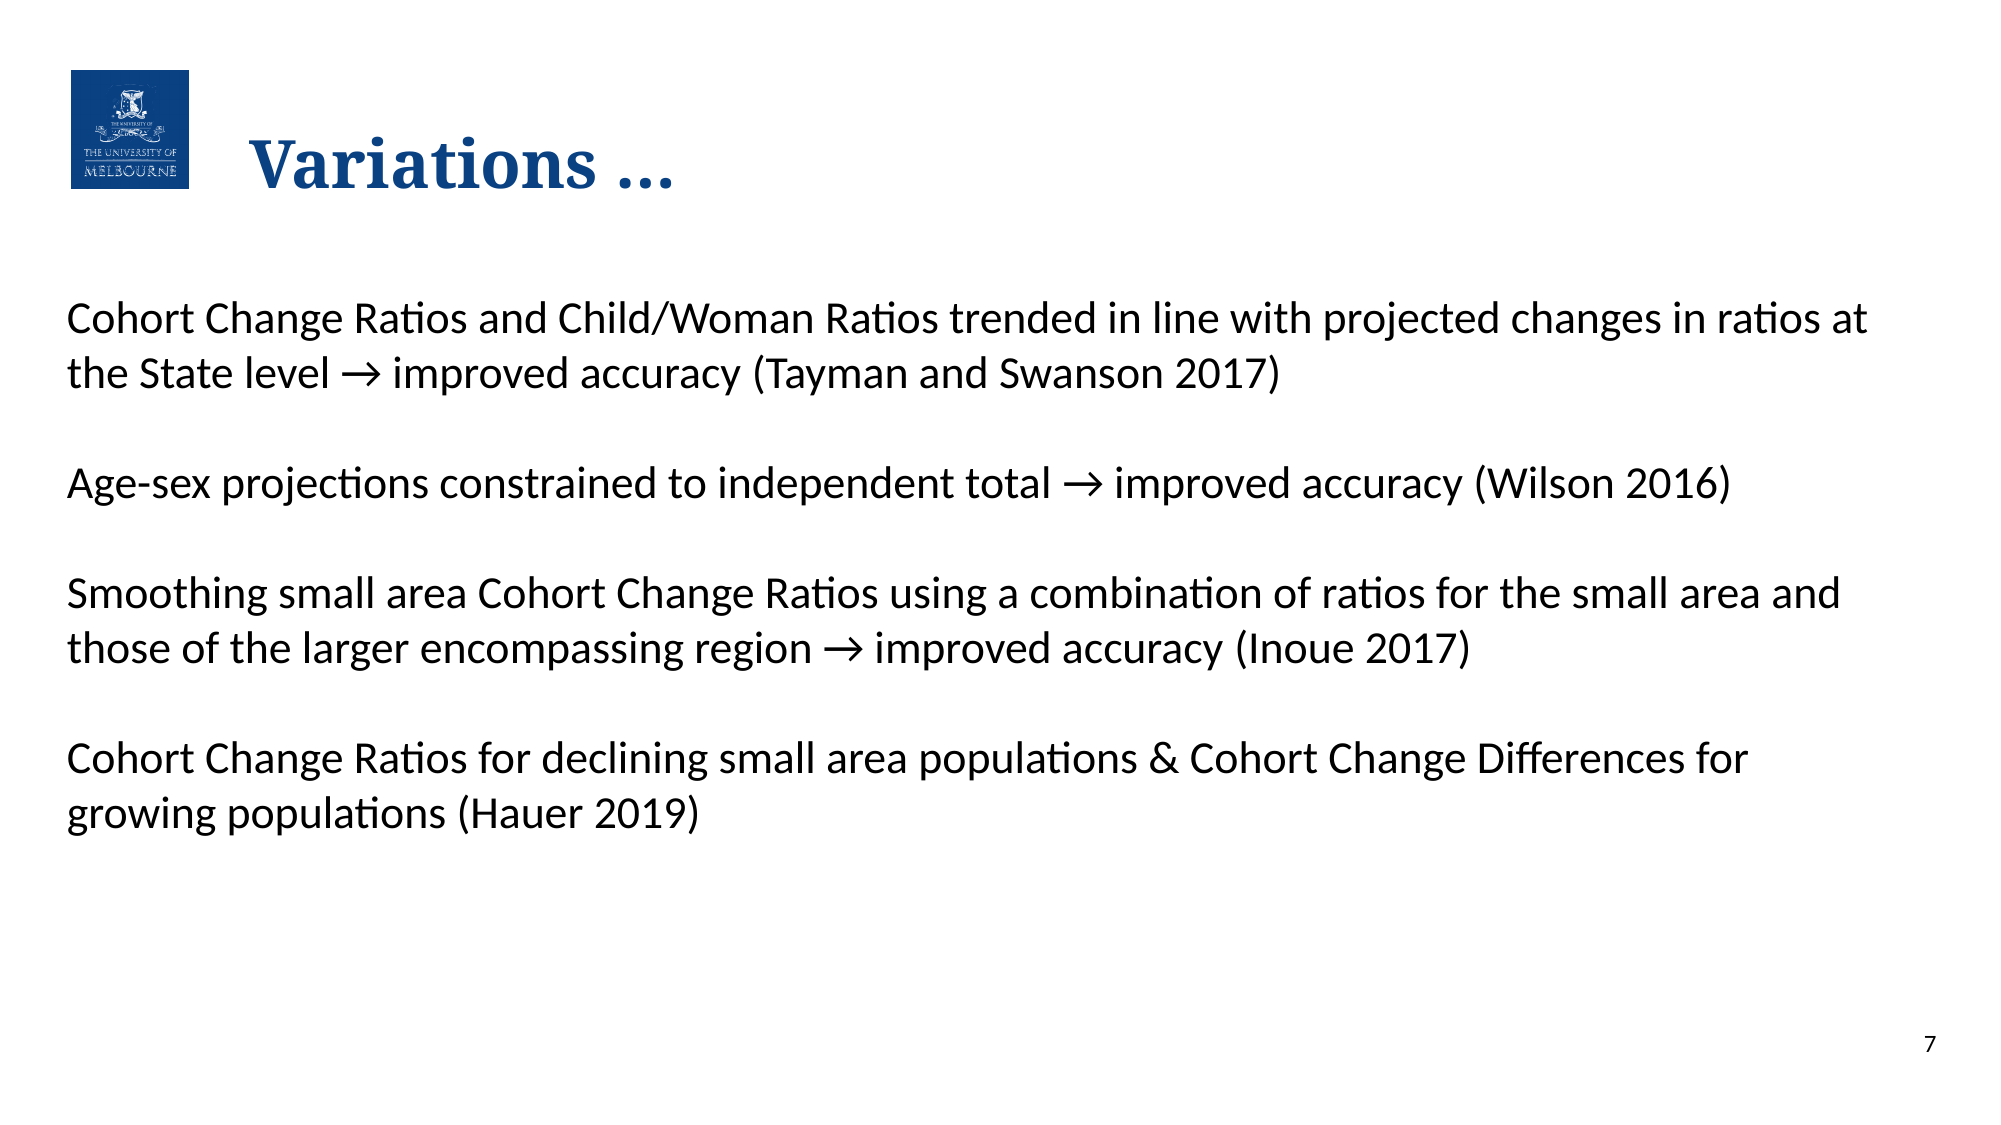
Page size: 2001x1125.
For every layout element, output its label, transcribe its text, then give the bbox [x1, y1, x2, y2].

picture [71, 70, 189, 189]
title Variations … [234, 64, 1924, 211]
slide_number 7 [1797, 1012, 1937, 1073]
list Cohort Change Ratios and Child/Woman Ratios trended in line with projected changes in ratios at the State level → improved accuracy (Tayman and Swanson 2017) Age-sex projections constrained to independent total → improved accuracy (Wilson 2016) Smoothing small area Cohort Change Ratios using a combination of ratios for the small area and those of the larger encompassing region → improved accuracy (Inoue 2017) Cohort Change Ratios for declining small area populations & Cohort Change Differences for growing populations (Hauer 2019) [51, 280, 1924, 970]
